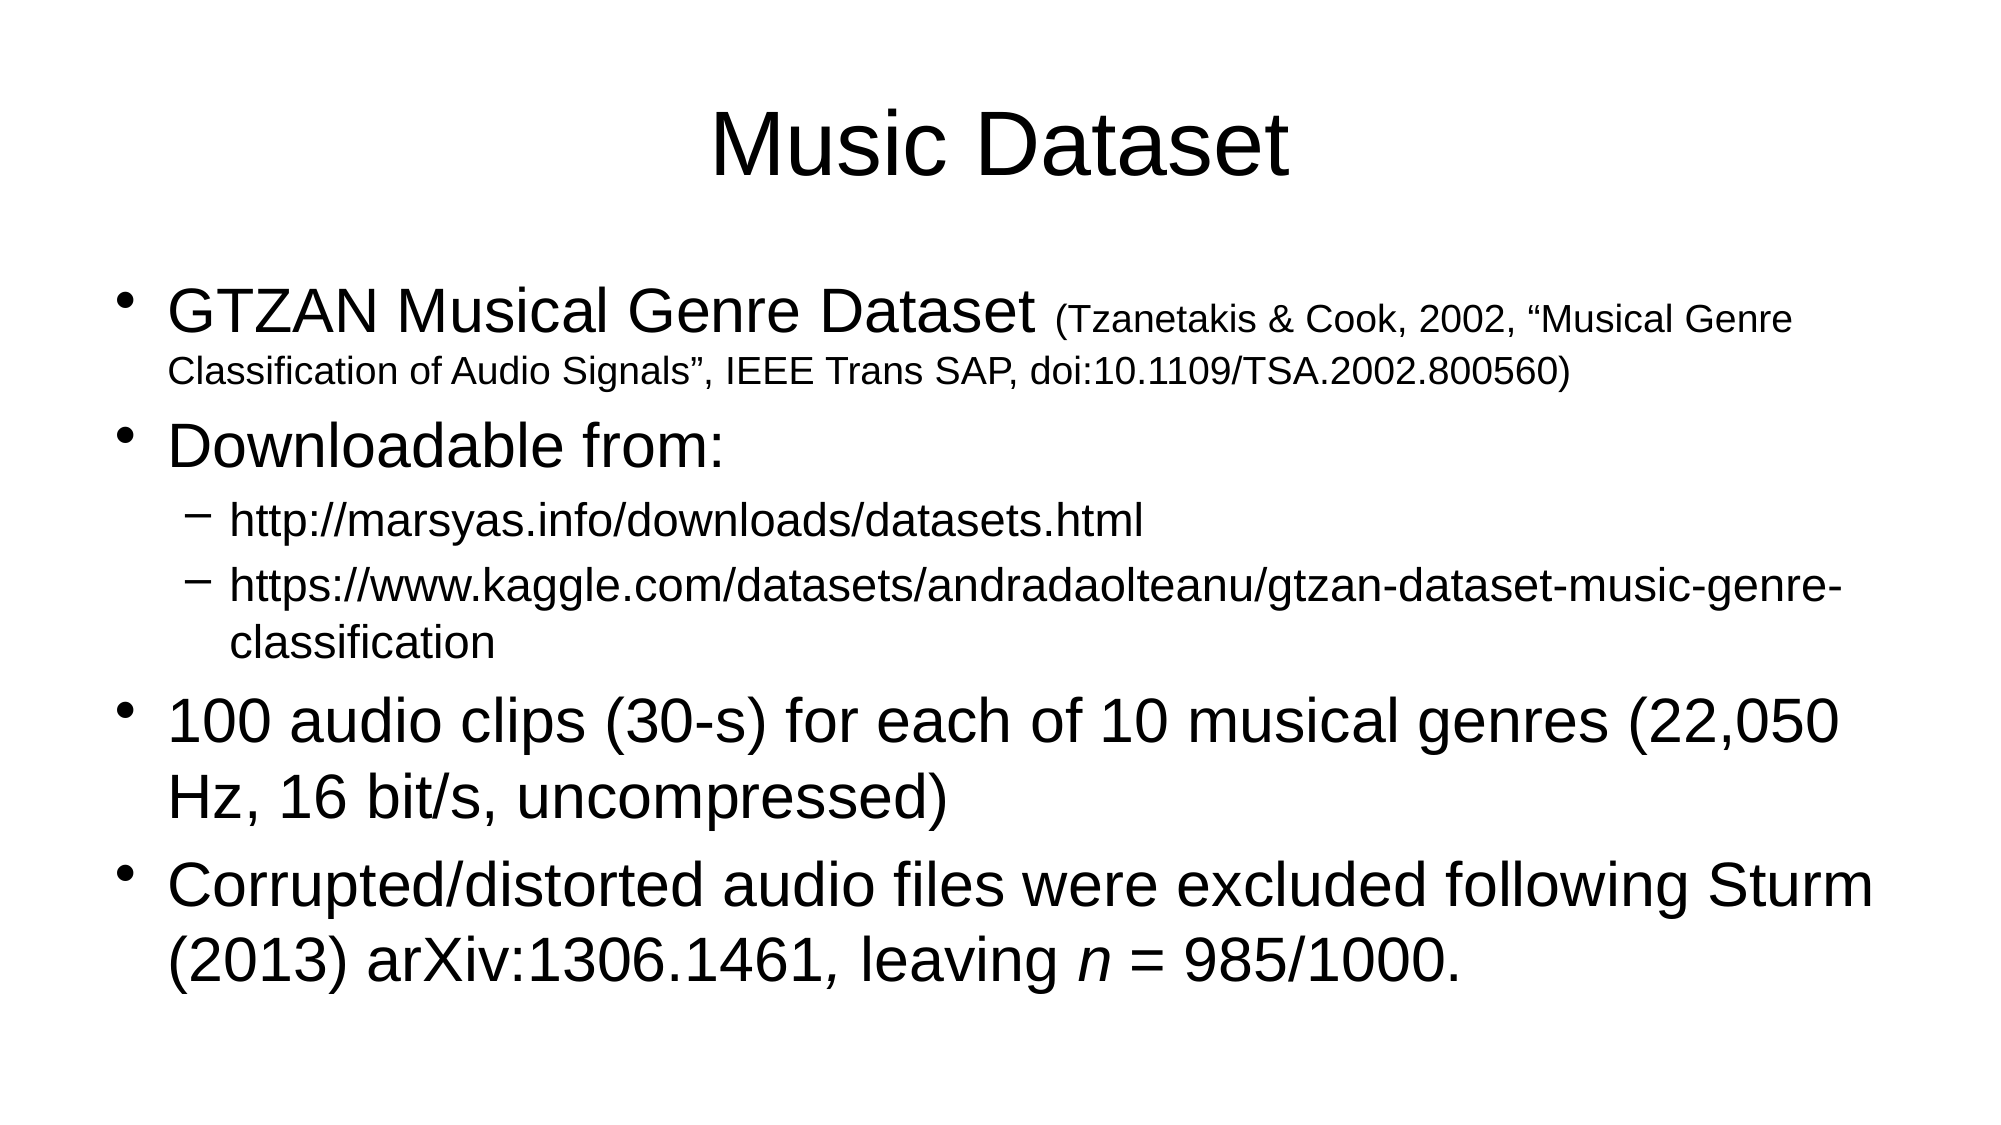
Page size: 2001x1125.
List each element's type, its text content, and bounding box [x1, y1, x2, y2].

title Music Dataset [99, 44, 1901, 233]
list GTZAN Musical Genre Dataset (Tzanetakis & Cook, 2002, “Musical Genre Classification of Audio Signals”, IEEE Trans SAP, doi:10.1109/TSA.2002.800560) Downloadable from: http://marsyas.info/downloads/datasets.html https://www.kaggle.com/datasets/andradaolteanu/gtzan-dataset-music-genre-classification 100 audio clips (30-s) for each of 10 musical genres (22,050 Hz, 16 bit/s, uncompressed) Corrupted/distorted audio files were excluded following Sturm (2013) arXiv:1306.1461, leaving n = 985/1000. [99, 262, 1901, 1006]
